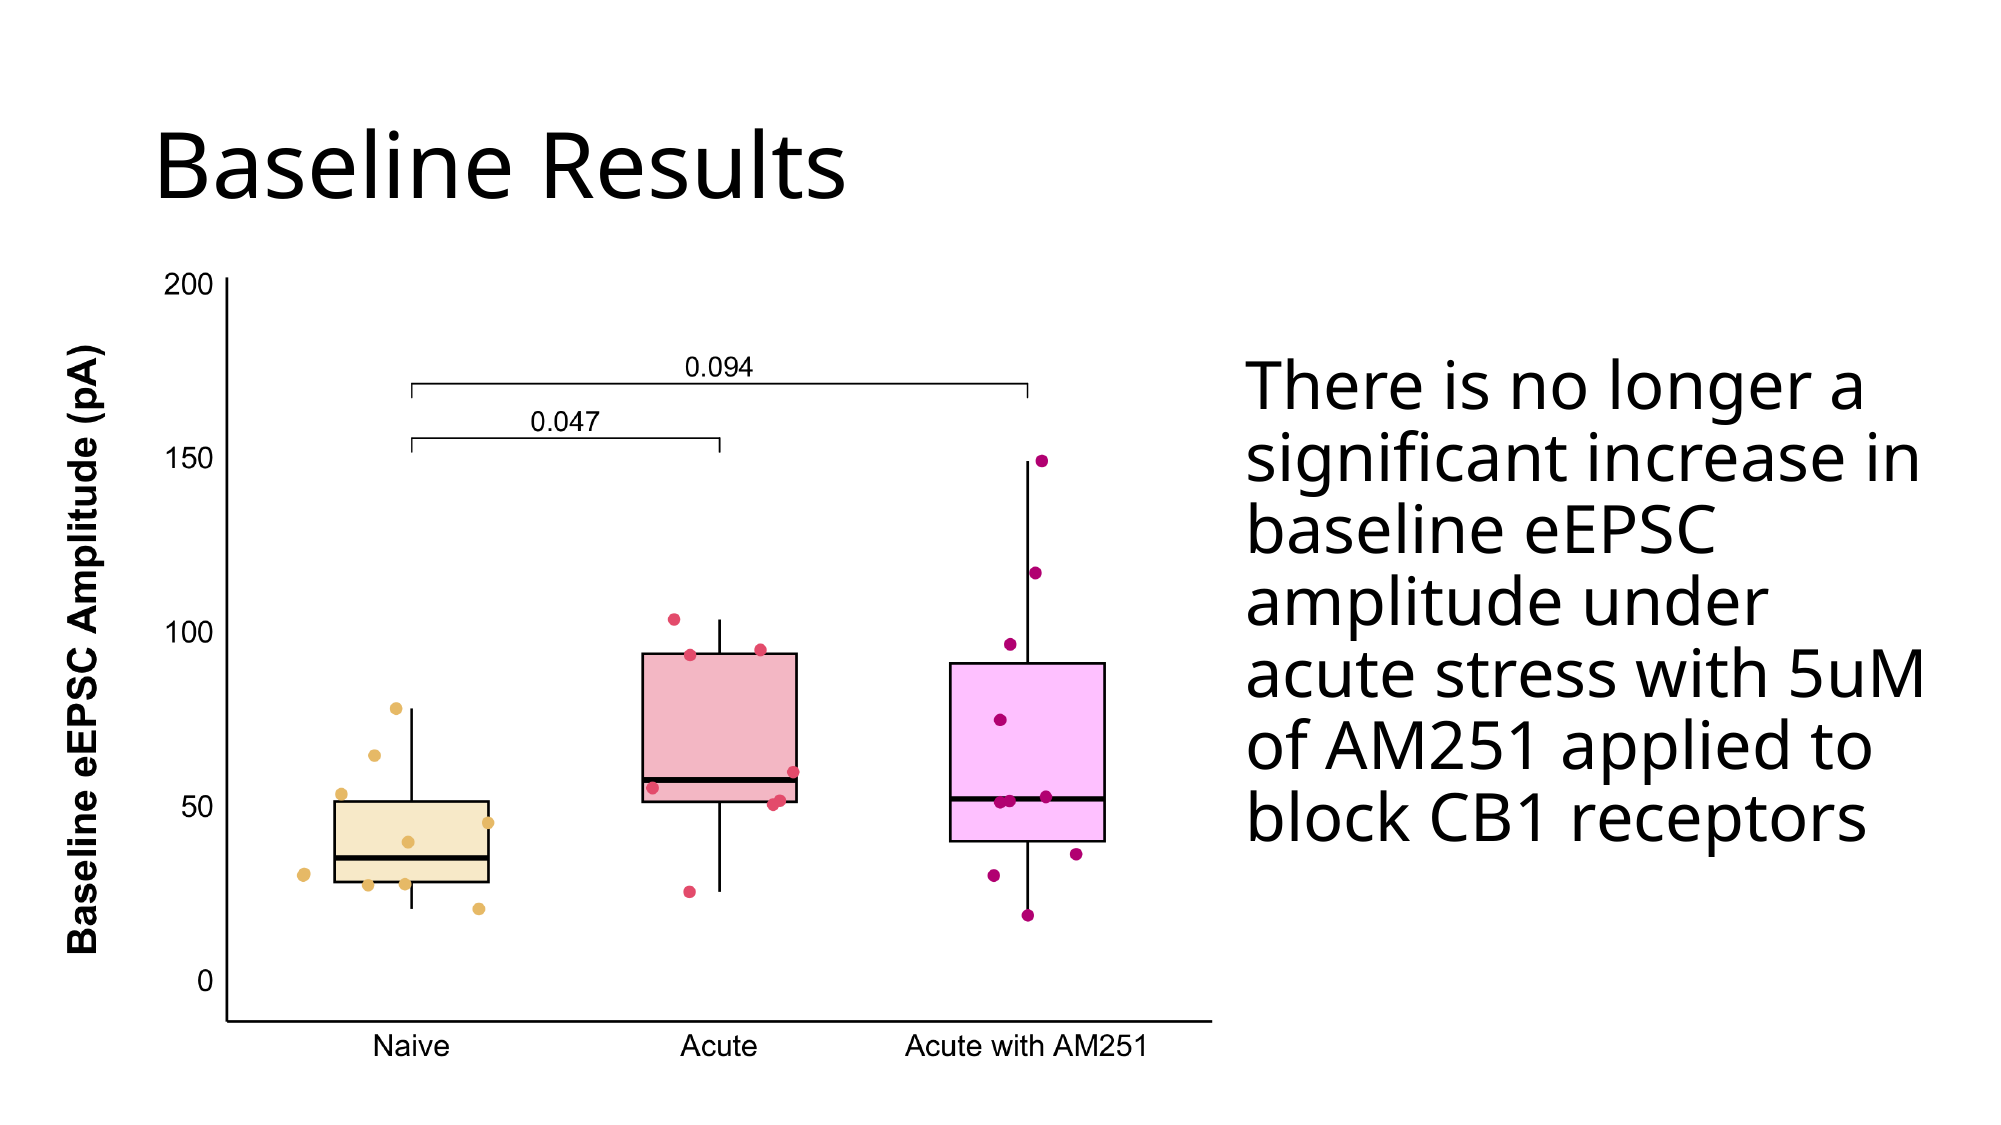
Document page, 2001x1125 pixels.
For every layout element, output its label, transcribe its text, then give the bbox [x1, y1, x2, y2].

title Baseline Results [137, 59, 1863, 278]
picture [0, 213, 1276, 1125]
text_box There is no longer a significant increase in baseline eEPSC amplitude under acute stress with 5uM of AM251 applied to block CB1 receptors [1276, 344, 1949, 1059]
